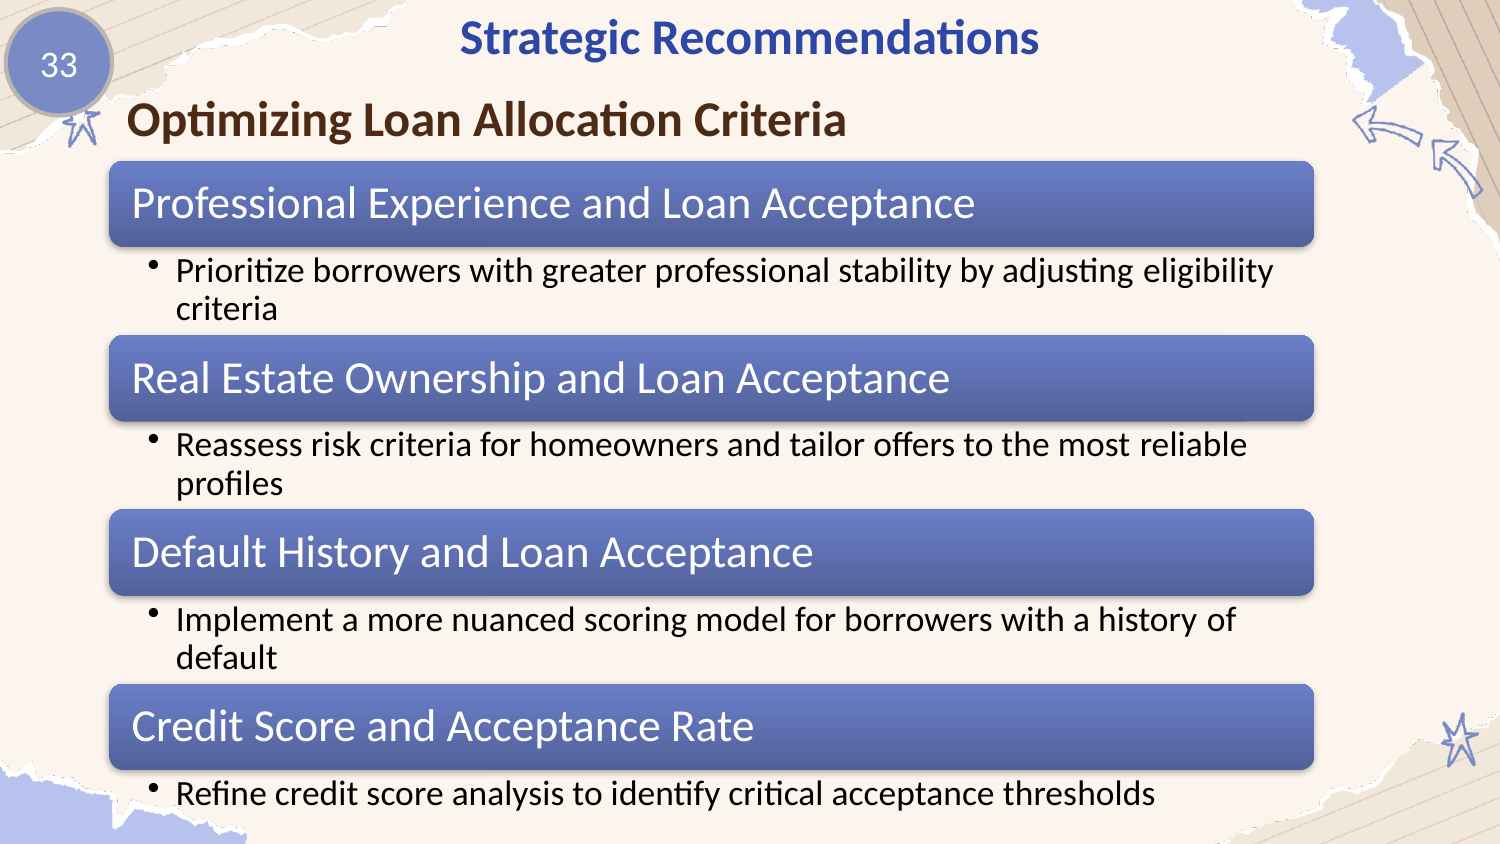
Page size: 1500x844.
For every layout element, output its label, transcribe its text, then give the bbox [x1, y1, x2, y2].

text_box 33 [3, 7, 115, 118]
text_box Optimizing Loan Allocation Criteria [112, 79, 987, 148]
text_box Strategic Recommendations [299, 0, 1200, 72]
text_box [109, 148, 1315, 843]
picture [0, 0, 1500, 844]
